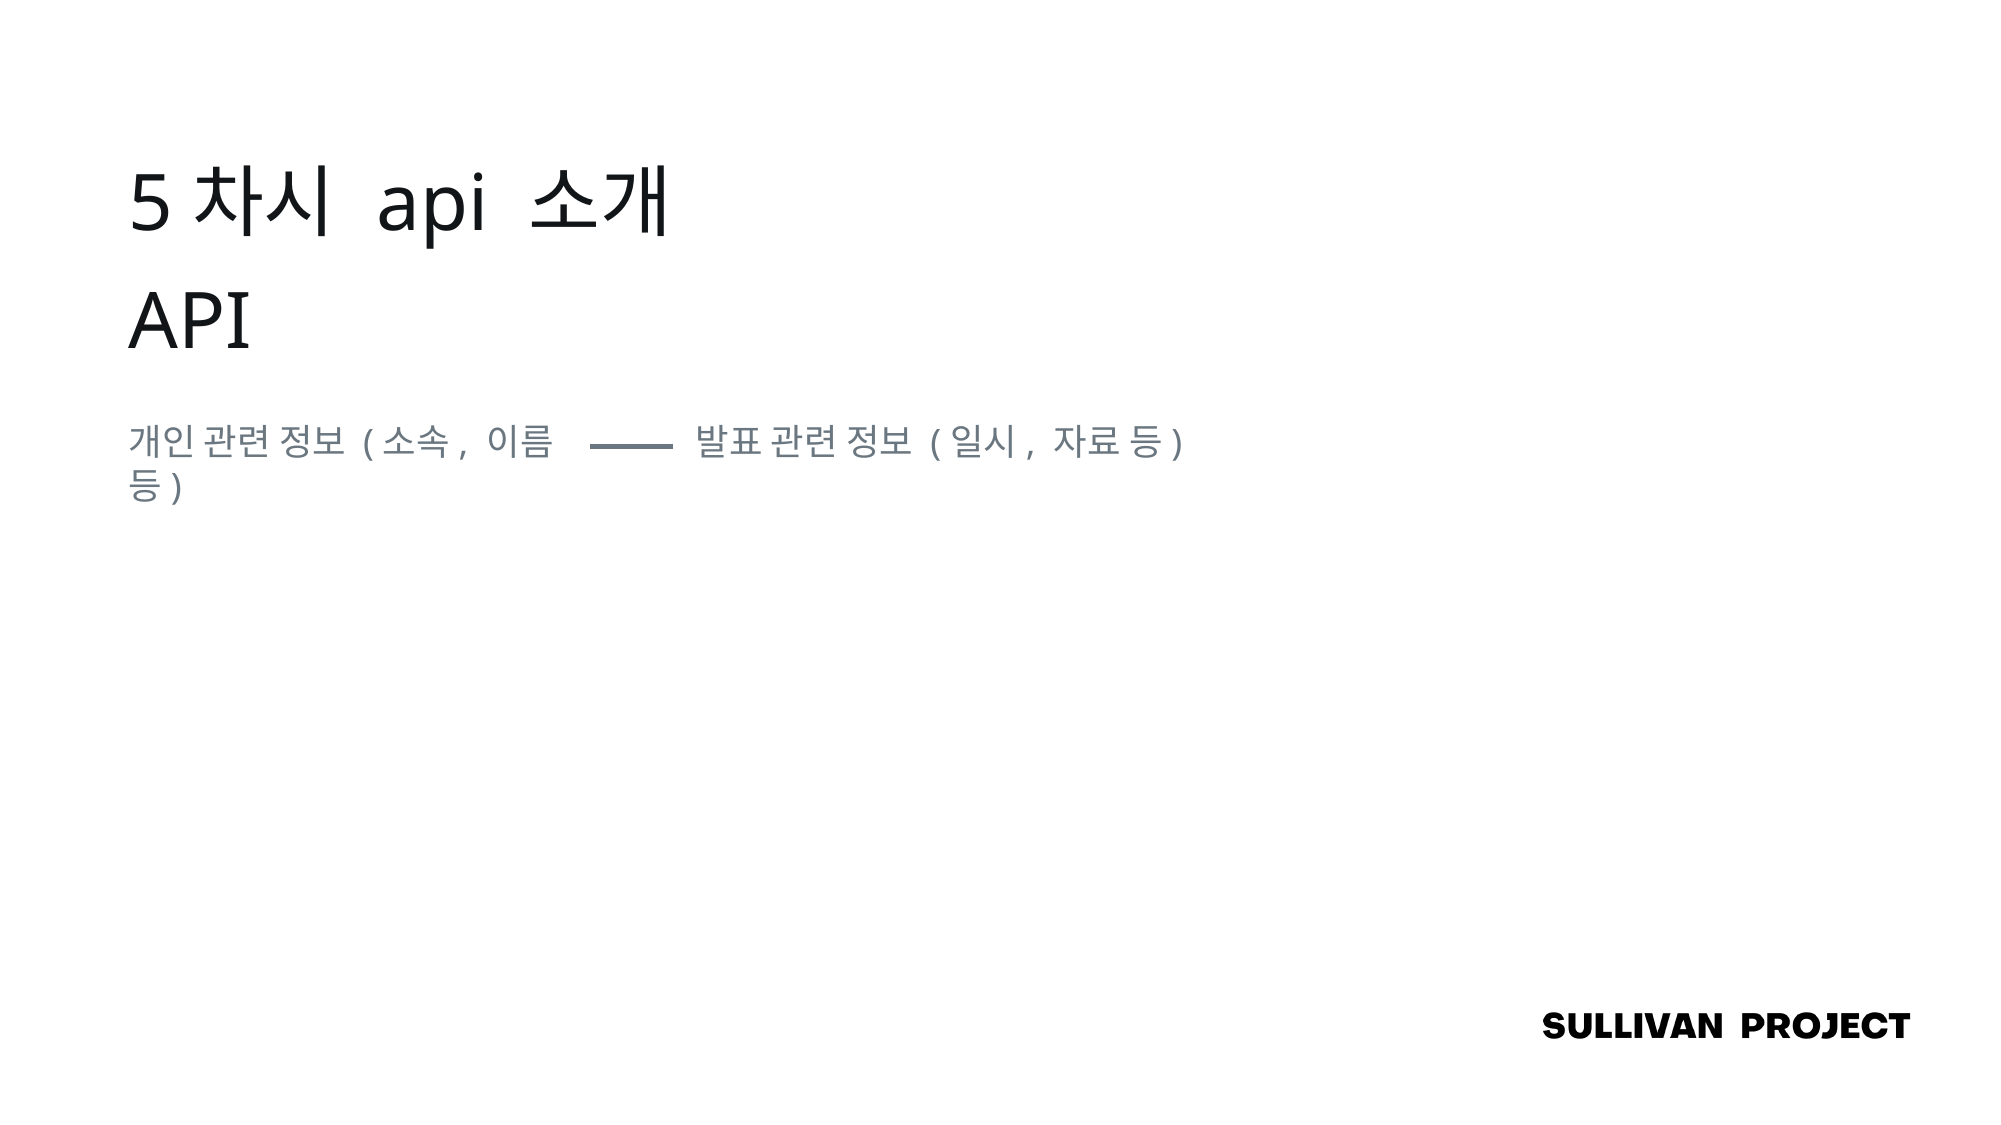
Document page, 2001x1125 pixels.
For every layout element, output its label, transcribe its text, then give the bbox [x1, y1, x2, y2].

text_box 개인 관련 정보 (소속, 이름 등) [124, 415, 591, 478]
text_box 5차시 api 소개 [124, 158, 1110, 276]
text_box API [124, 276, 1152, 401]
text_box 발표 관련 정보 (일시, 자료 등) [691, 415, 1191, 478]
picture [1543, 1007, 1914, 1039]
